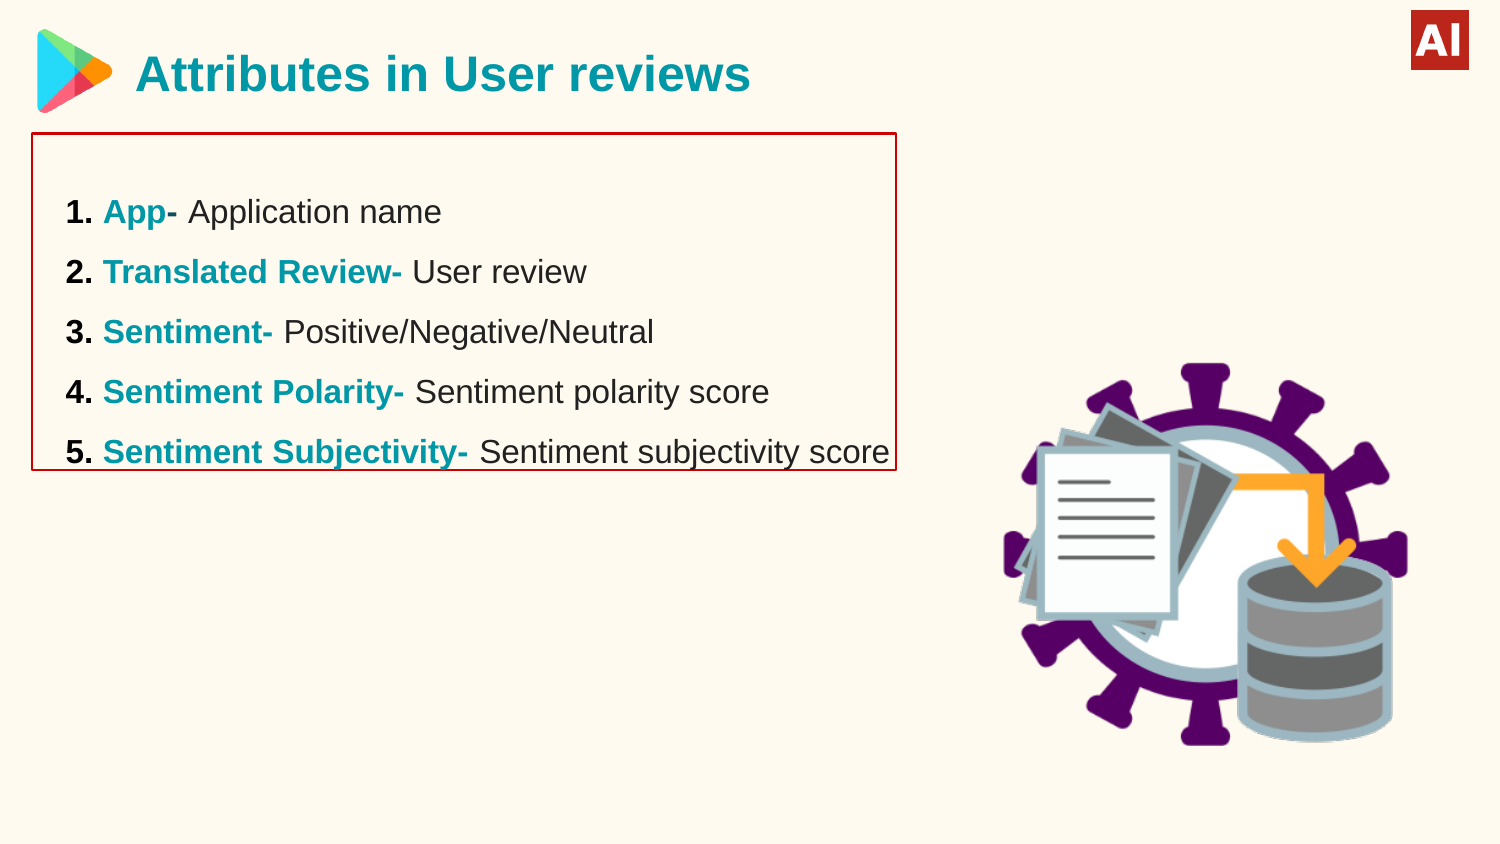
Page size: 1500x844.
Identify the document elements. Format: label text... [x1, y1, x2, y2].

text_box [32, 29, 117, 113]
text_box App- Application name Translated Review- User review Sentiment- Positive/Negative/Neutral Sentiment Polarity- Sentiment polarity score Sentiment Subjectivity- Sentiment subjectivity score [32, 133, 896, 470]
title Attributes in User reviews [132, 39, 808, 133]
picture [962, 325, 1453, 784]
picture [1411, 10, 1469, 70]
